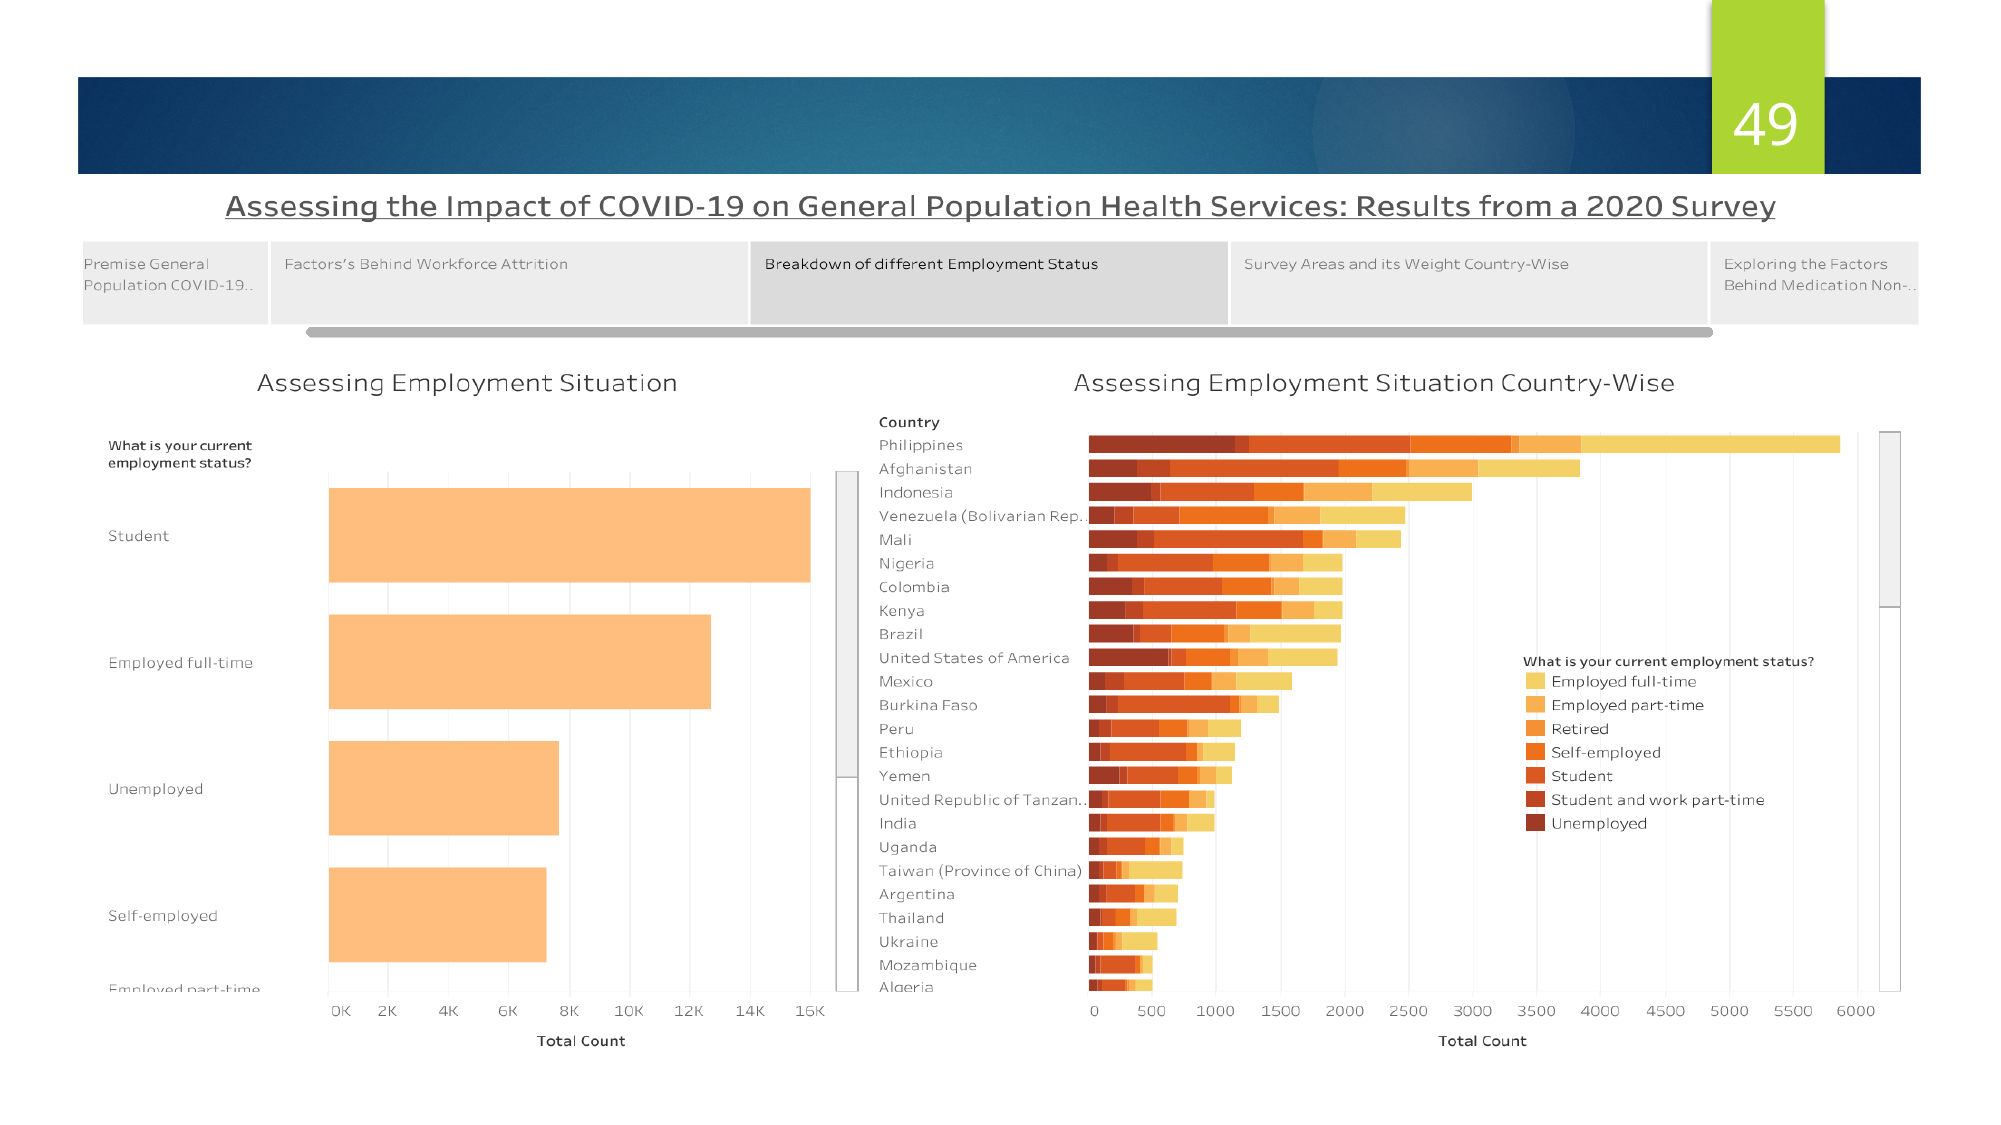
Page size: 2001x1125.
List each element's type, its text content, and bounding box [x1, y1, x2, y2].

slide_number 49 [1698, 48, 1836, 172]
picture [71, 174, 1929, 1082]
